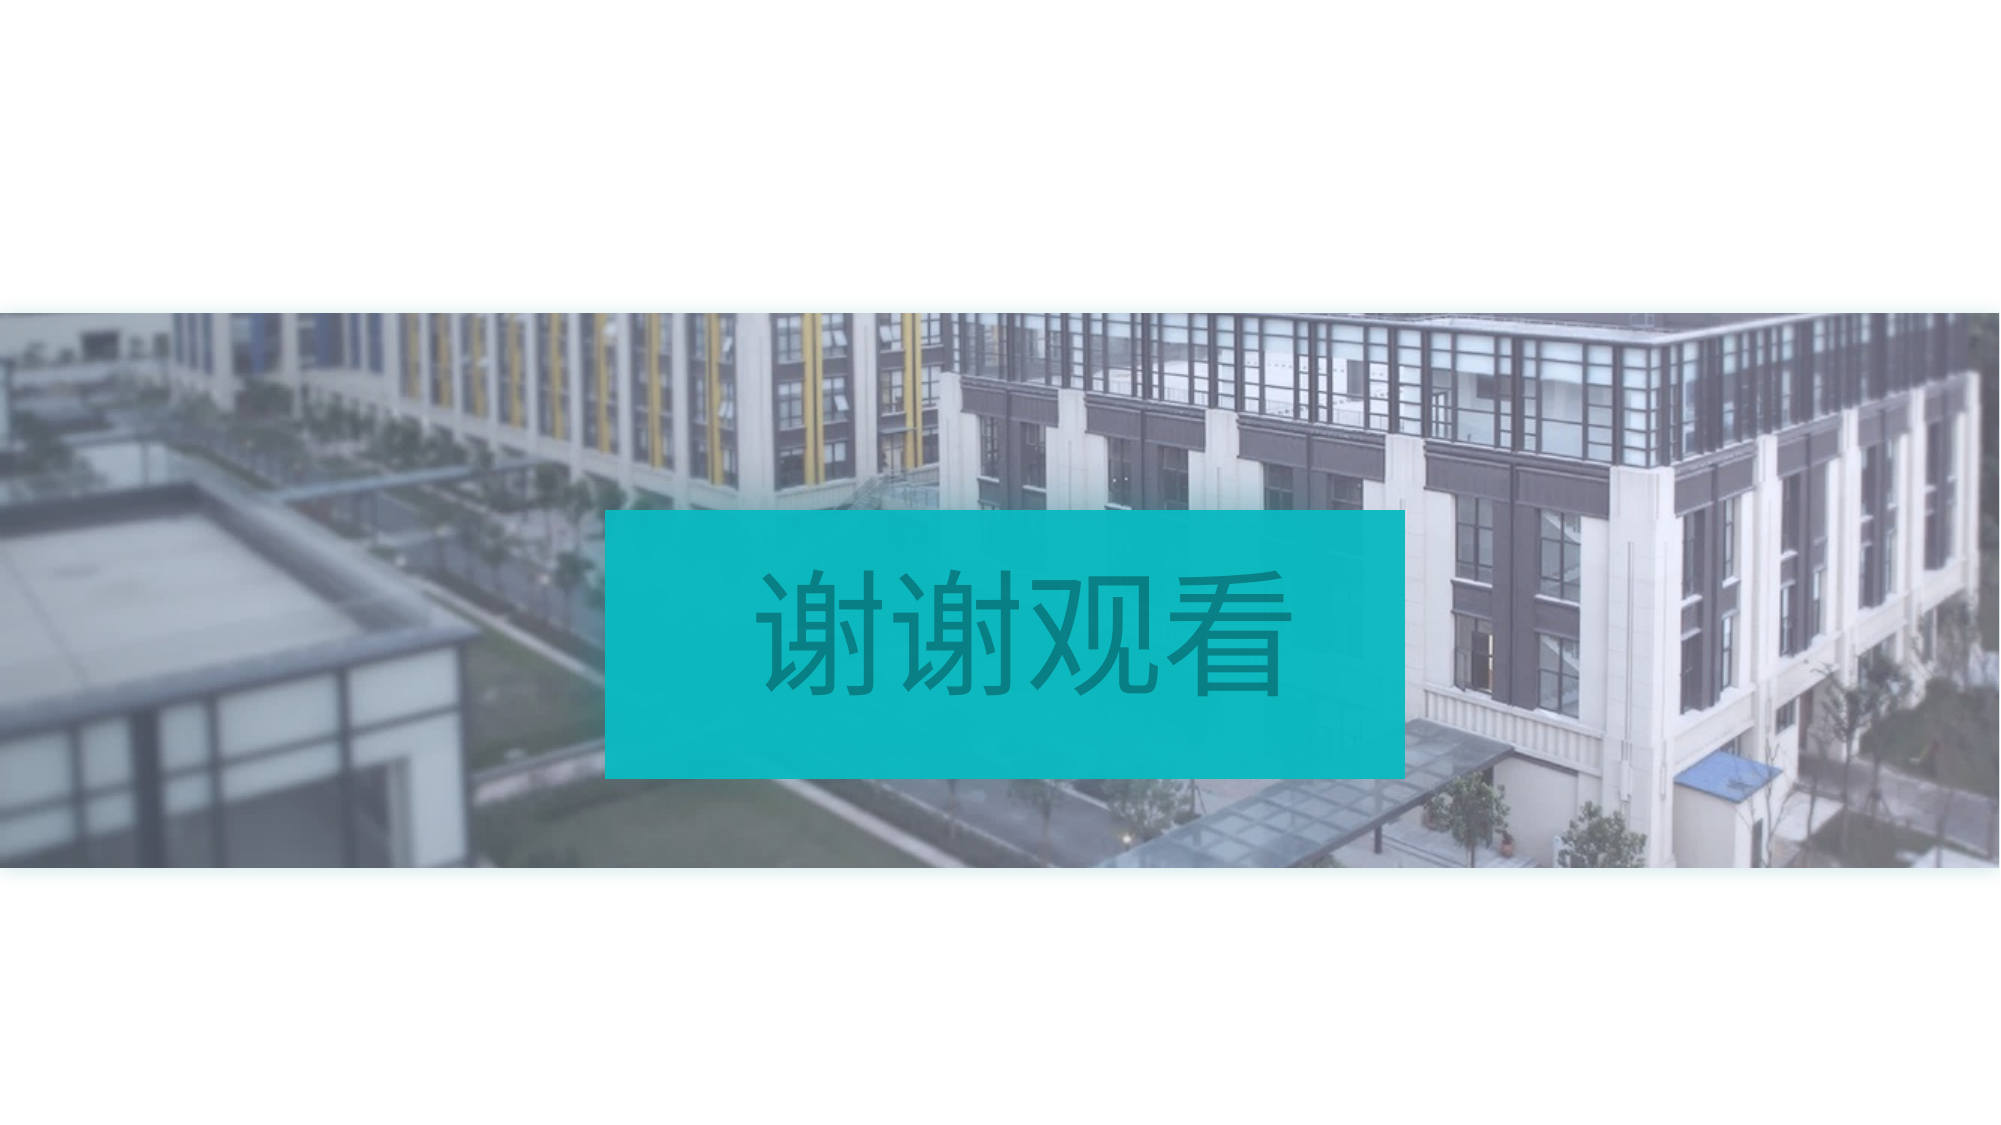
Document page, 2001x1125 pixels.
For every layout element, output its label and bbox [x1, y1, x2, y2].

picture [0, 312, 2000, 868]
text_box [605, 510, 1405, 779]
